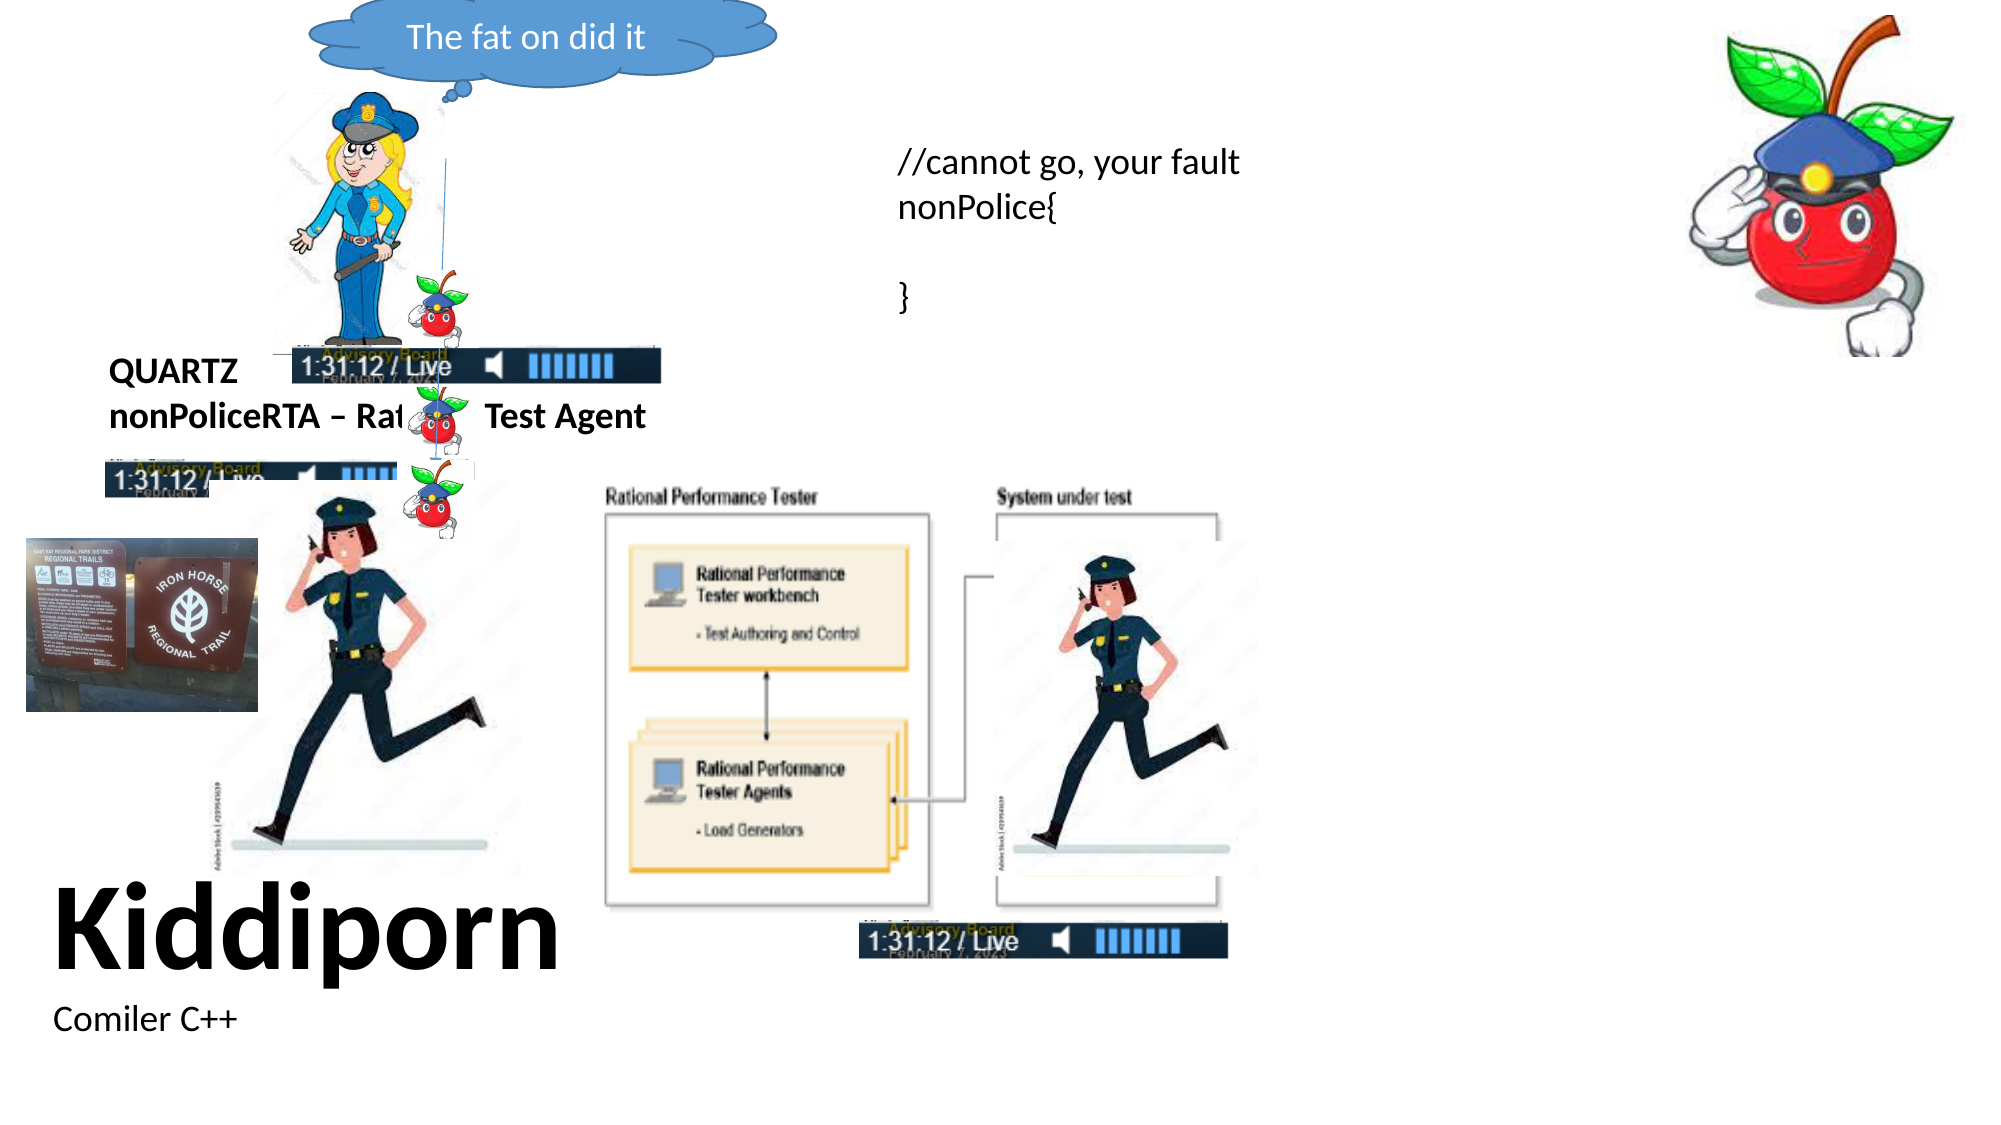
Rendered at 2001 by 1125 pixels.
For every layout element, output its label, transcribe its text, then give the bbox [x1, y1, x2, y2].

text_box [435, 158, 446, 270]
picture [26, 459, 521, 877]
text_box The fat on did it [308, 0, 778, 104]
text_box //cannot go, your fault nonPolice{ } [732, 129, 1665, 325]
text_box QUARTZ nonPoliceRTA – Rataion Test Agent [479, 338, 864, 443]
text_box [435, 348, 446, 460]
picture [595, 485, 1263, 962]
picture [273, 92, 666, 455]
picture [1665, 15, 2000, 357]
text_box QUARTZ nonPoliceRTA – Rataion Test Agent [93, 338, 402, 443]
text_box Kiddiporn Comiler C++ [38, 837, 705, 1047]
